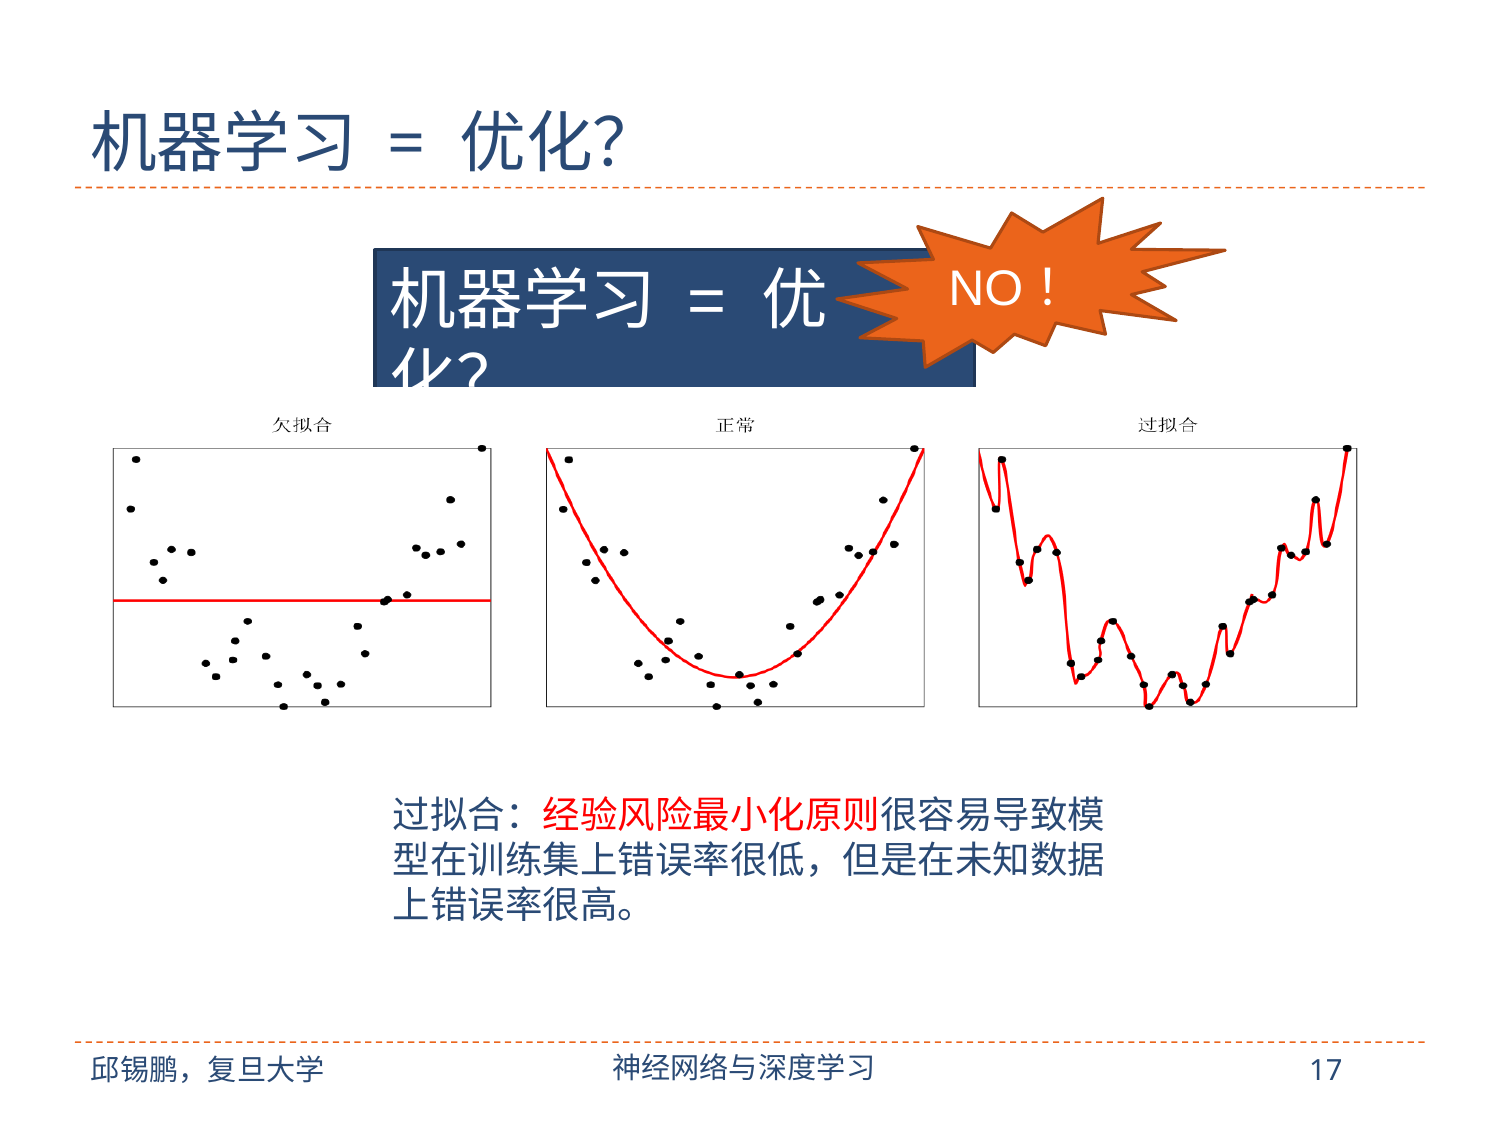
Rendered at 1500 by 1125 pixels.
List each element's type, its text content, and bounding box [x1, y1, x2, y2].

picture [87, 387, 1394, 736]
text_box NO！ [835, 196, 1227, 369]
text_box 过拟合：经验风险最小化原则很容易导致模型在训练集上错误率很低，但是在未知数据上错误率很高。 [378, 783, 1129, 934]
title 机器学习 = 优化？ [75, 24, 1425, 188]
text_box 机器学习 = 优化？ [373, 248, 976, 387]
